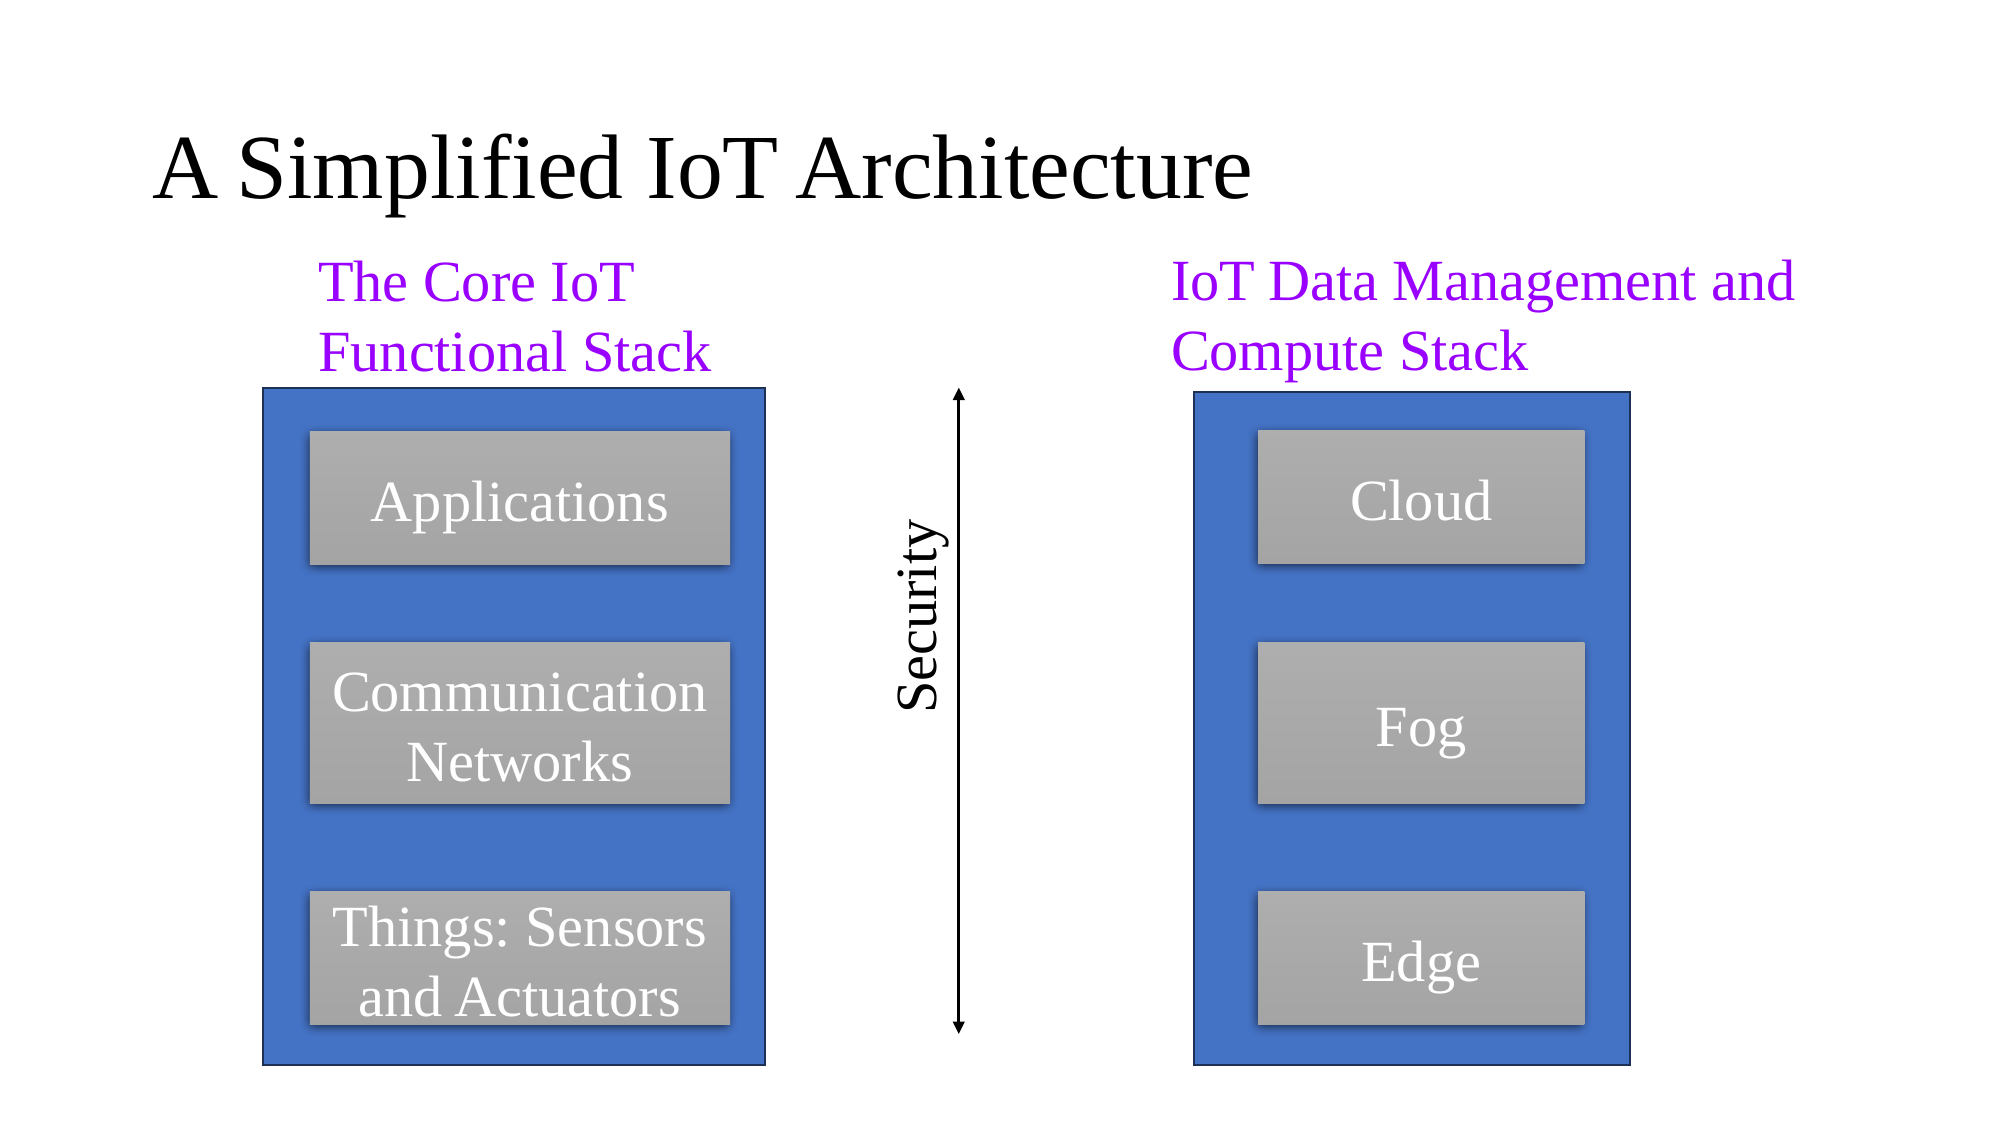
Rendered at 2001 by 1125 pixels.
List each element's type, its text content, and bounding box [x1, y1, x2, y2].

text_box Edge [1258, 891, 1585, 1025]
text_box [262, 387, 766, 1066]
text_box Applications [309, 431, 731, 565]
text_box [1193, 391, 1631, 1066]
text_box IoT Data Management and Compute Stack [1156, 234, 1832, 390]
text_box Things: Sensors and Actuators [309, 891, 731, 1025]
text_box Fog [1258, 642, 1585, 804]
text_box Cloud [1258, 430, 1585, 564]
title A Simplified IoT Architecture [137, 59, 1863, 278]
text_box Security [870, 440, 955, 729]
text_box Communication Networks [309, 642, 731, 804]
text_box The Core IoT Functional Stack [303, 235, 806, 390]
